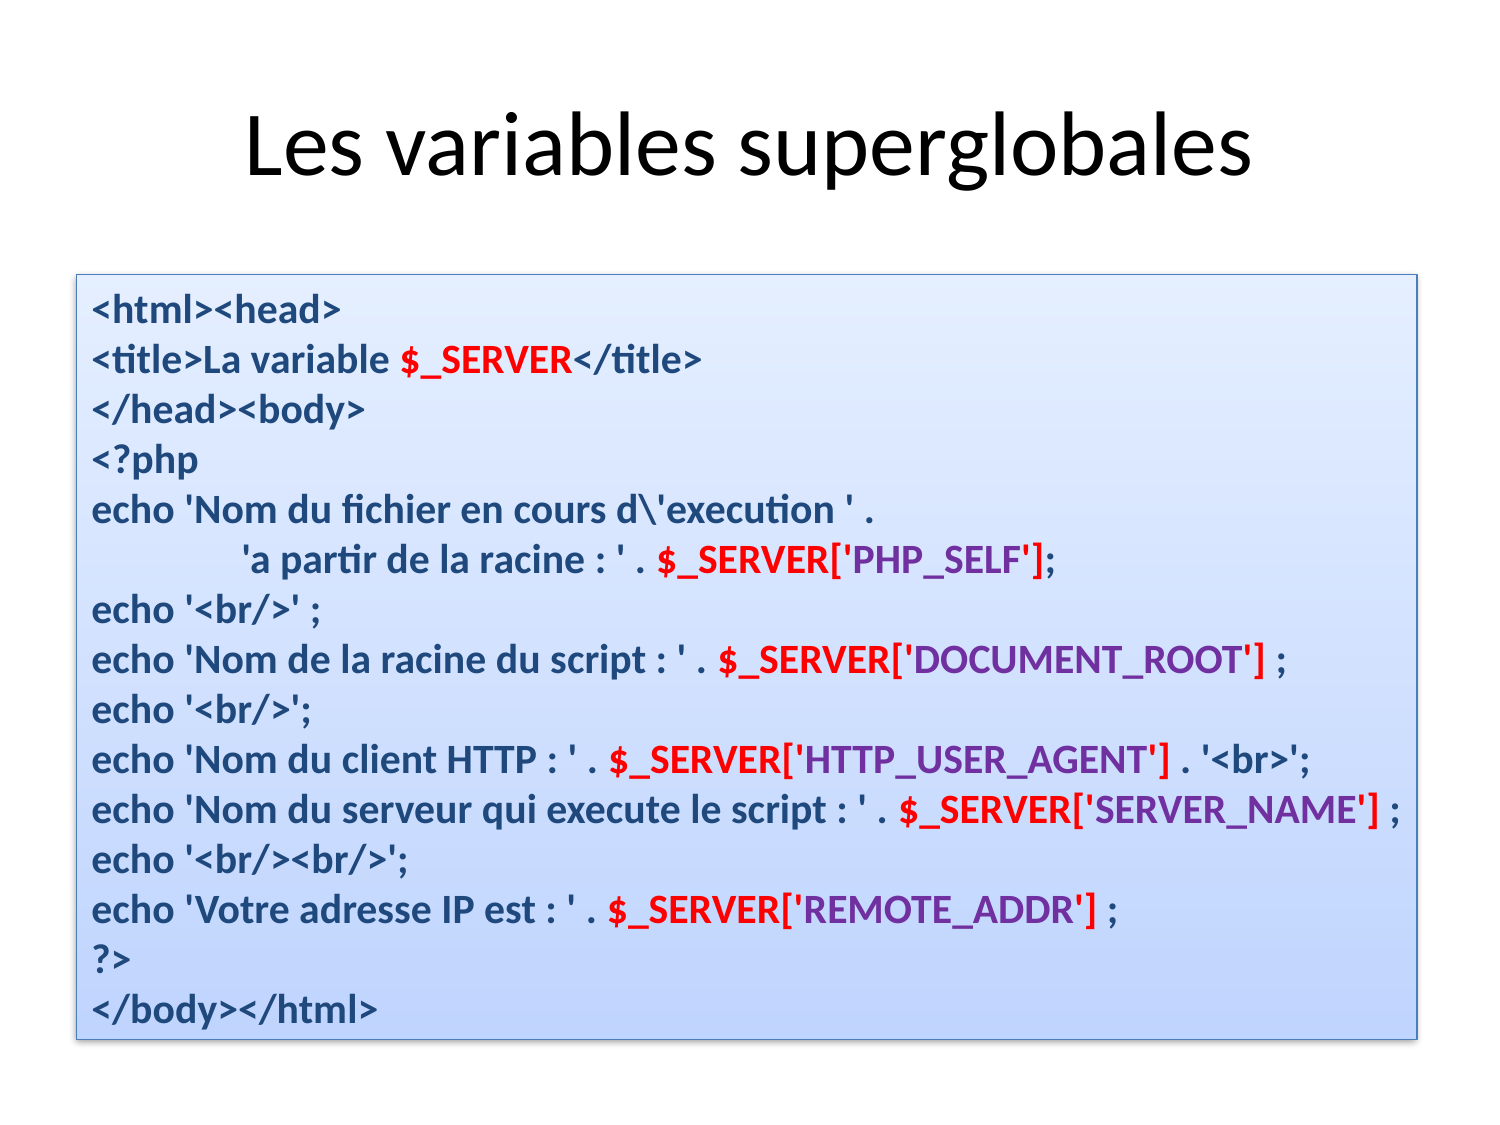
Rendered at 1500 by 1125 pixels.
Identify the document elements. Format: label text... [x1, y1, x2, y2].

title Les variables superglobales [75, 45, 1425, 233]
text_box <html><head> <title>La variable $_SERVER</title> </head><body> <?php echo 'Nom du fichier en cours d\'execution ' . 'a partir de la racine : ' . $_SERVER['PHP_SELF']; echo '<br/>' ; echo 'Nom de la racine du script : ' . $_SERVER['DOCUMENT_ROOT'] ; echo '<br/>'; echo 'Nom du client HTTP : ' . $_SERVER['HTTP_USER_AGENT'] . '<br>'; echo 'Nom du serveur qui execute le script : ' . $_SERVER['SERVER_NAME'] ; echo '<br/><br/>'; echo 'Votre adresse IP est : ' . $_SERVER['REMOTE_ADDR'] ; ?> </body></html> [76, 274, 1418, 1040]
